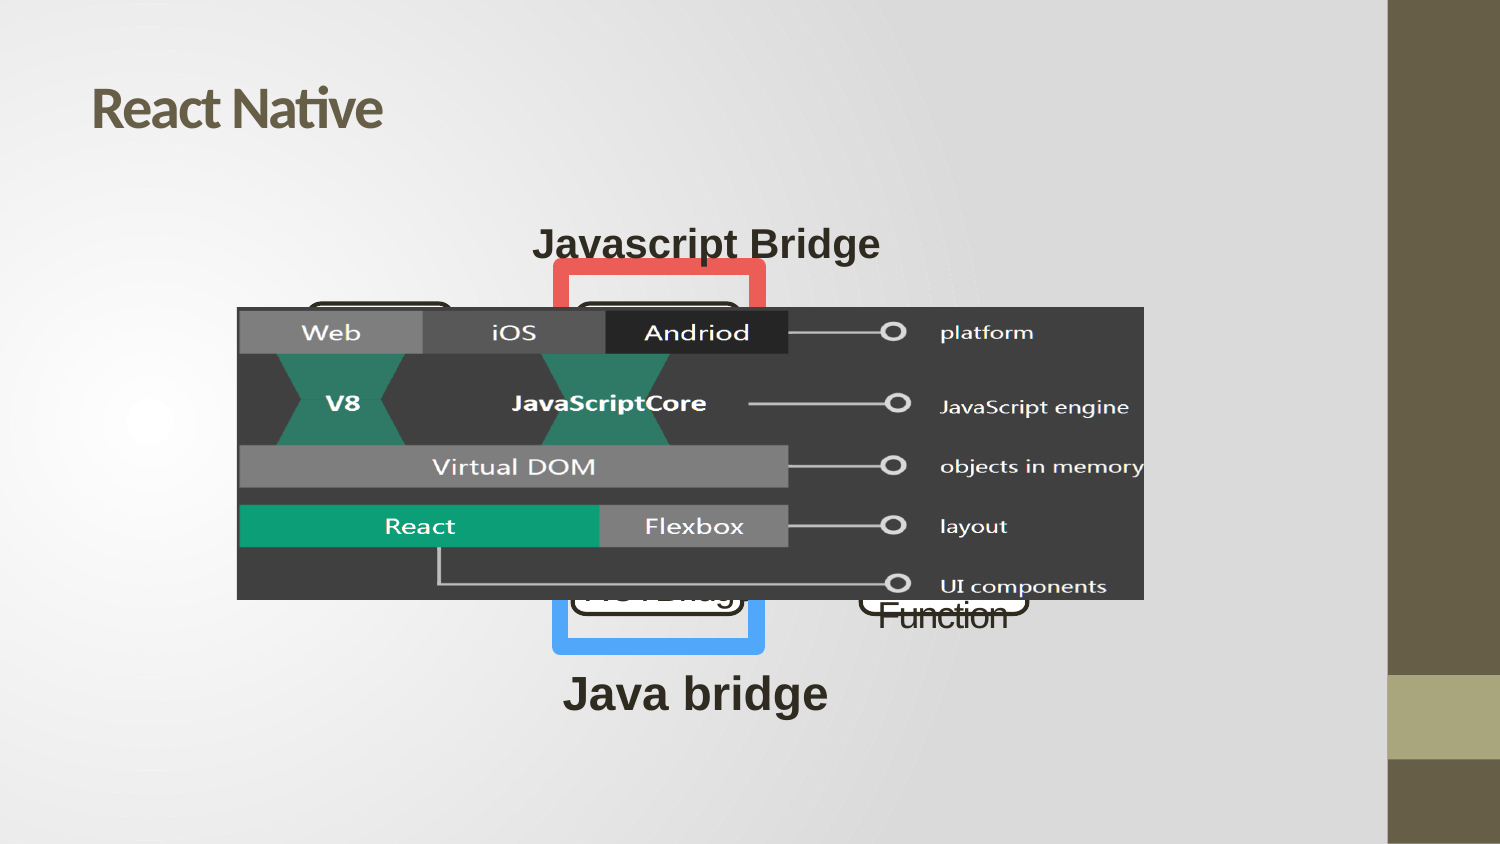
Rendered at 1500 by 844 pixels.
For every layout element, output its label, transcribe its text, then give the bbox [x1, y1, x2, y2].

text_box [308, 208, 1028, 299]
title React Native [75, 33, 1325, 175]
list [236, 306, 1145, 601]
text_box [308, 606, 1028, 721]
